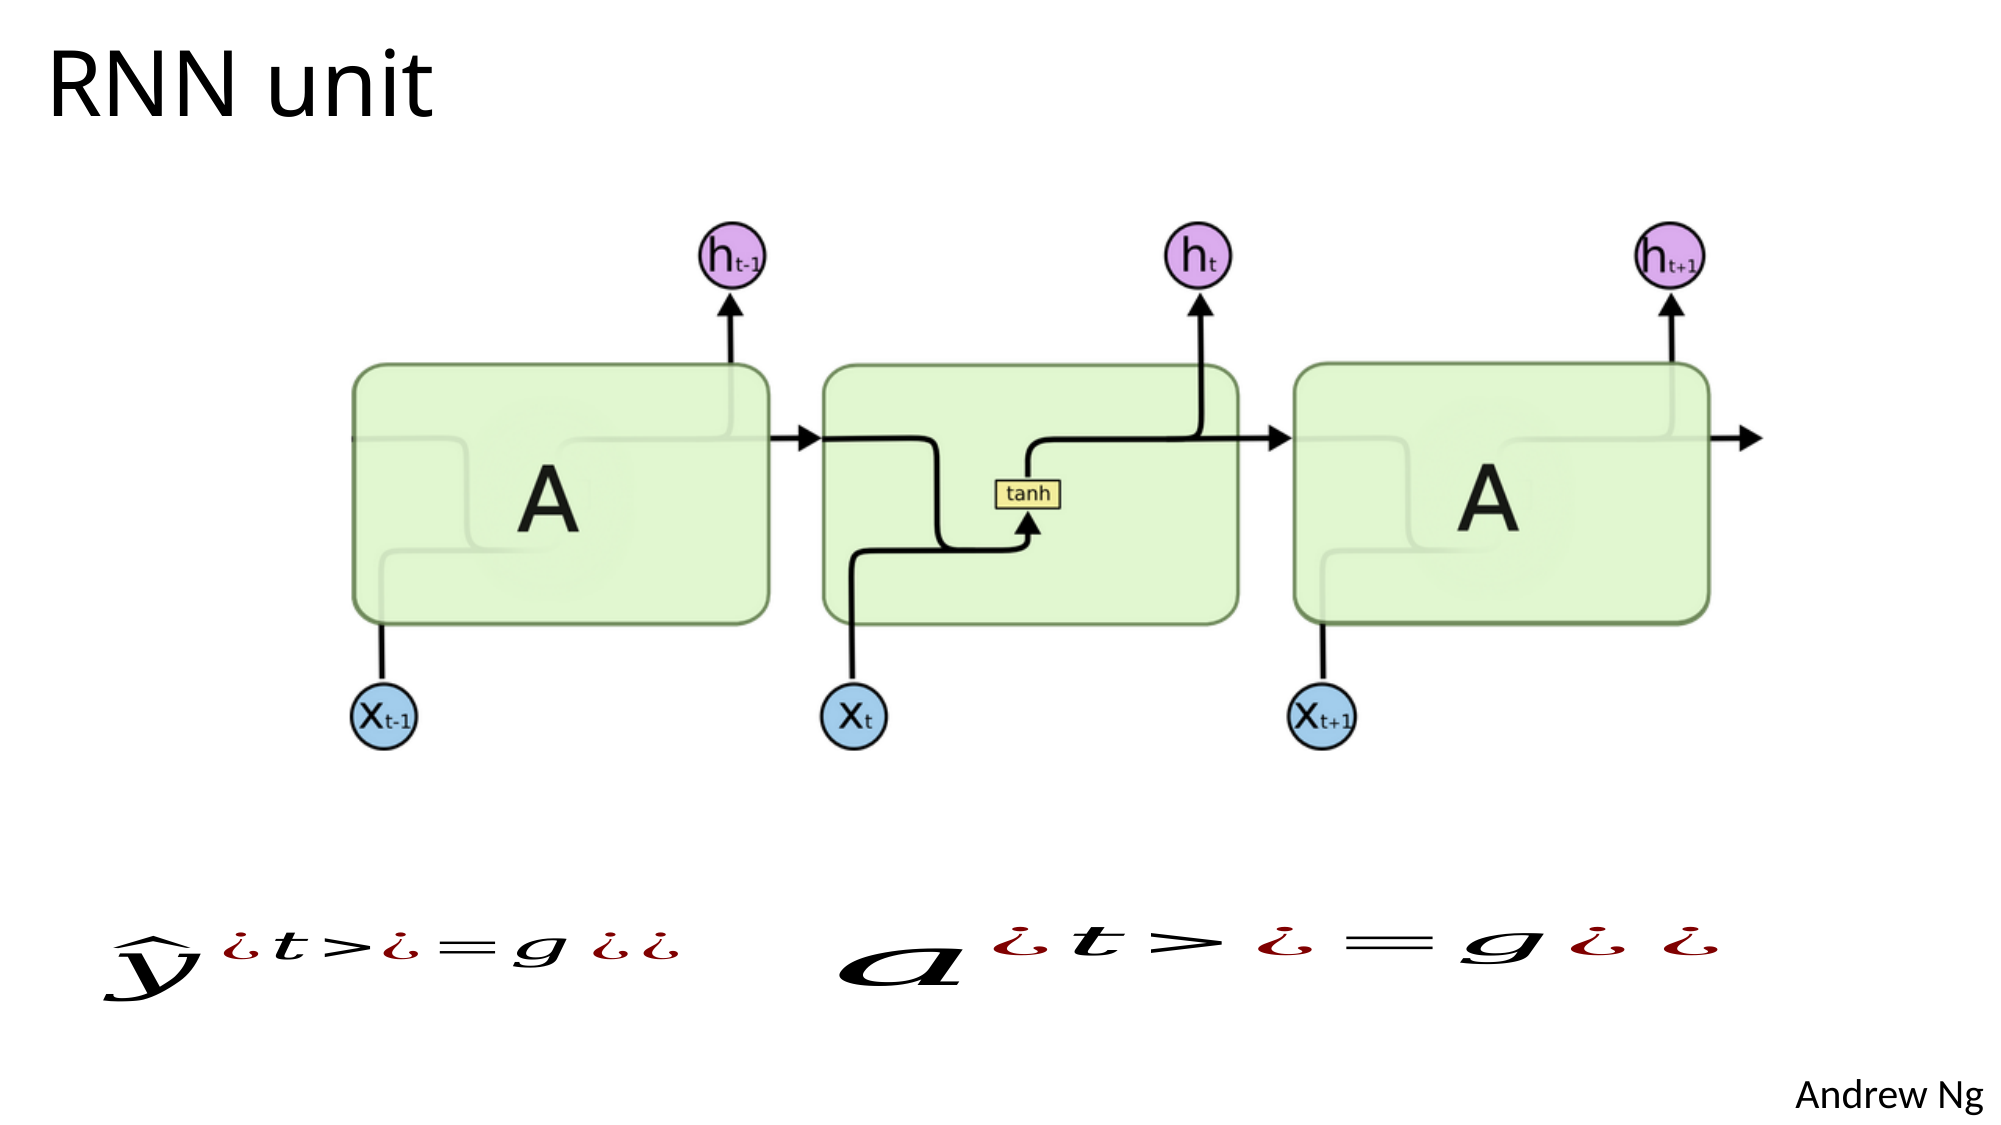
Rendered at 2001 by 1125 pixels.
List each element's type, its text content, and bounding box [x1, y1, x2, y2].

picture [186, 156, 1837, 765]
title RNN unit [30, 29, 2000, 248]
